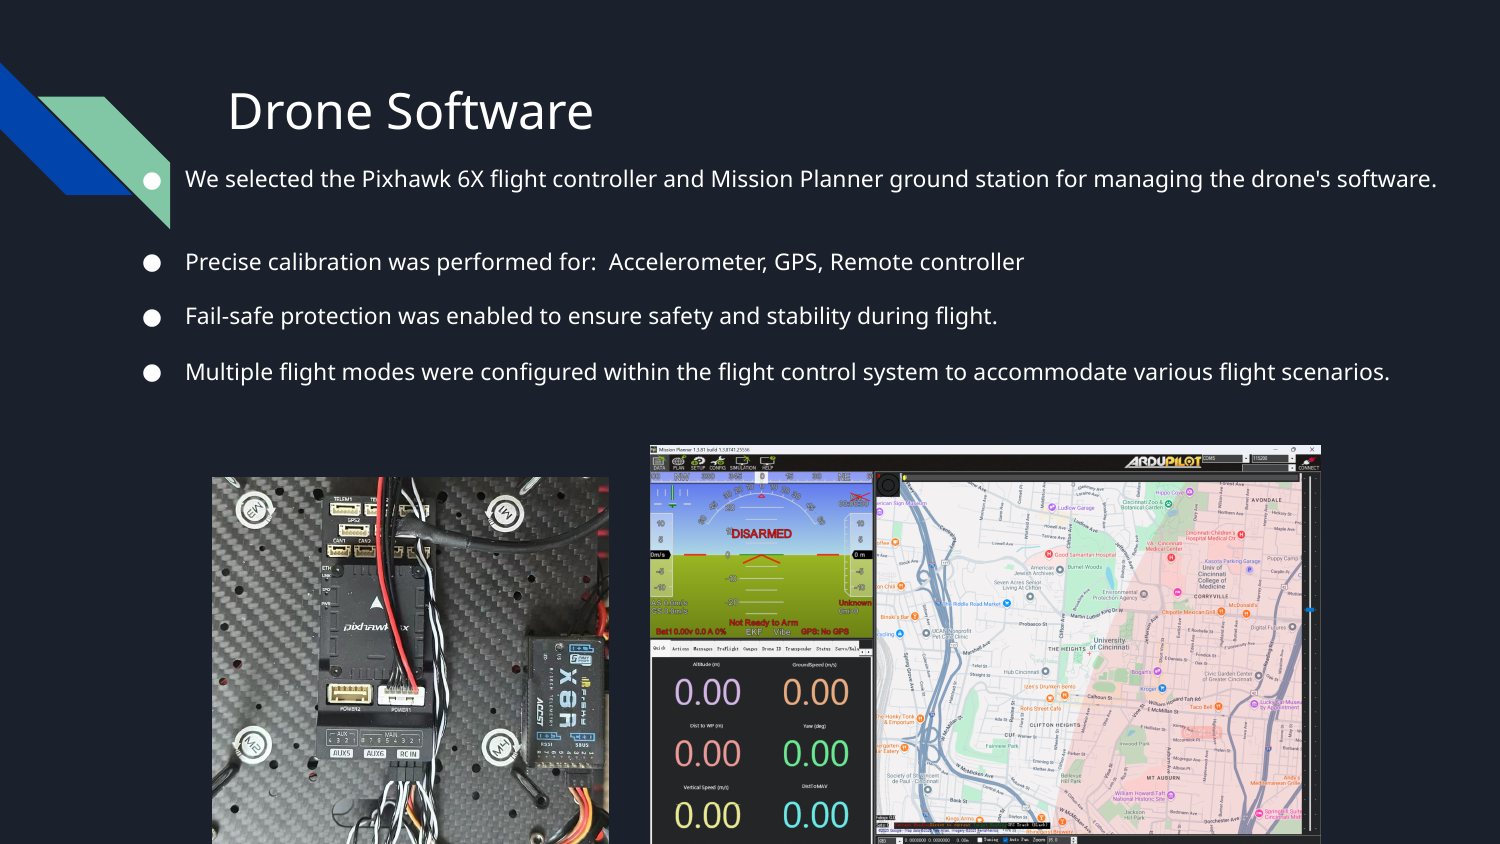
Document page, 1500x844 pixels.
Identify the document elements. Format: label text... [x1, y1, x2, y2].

list We selected the Pixhawk 6X flight controller and Mission Planner ground station for managing the drone's software. Precise calibration was performed for: Accelerometer, GPS, Remote controller Fail-safe protection was enabled to ensure safety and stability during flight. Multiple flight modes were configured within the flight control system to accommodate various flight scenarios. [107, 145, 1500, 461]
title Drone Software [212, 64, 1368, 145]
picture [650, 445, 1321, 844]
picture [212, 477, 609, 844]
